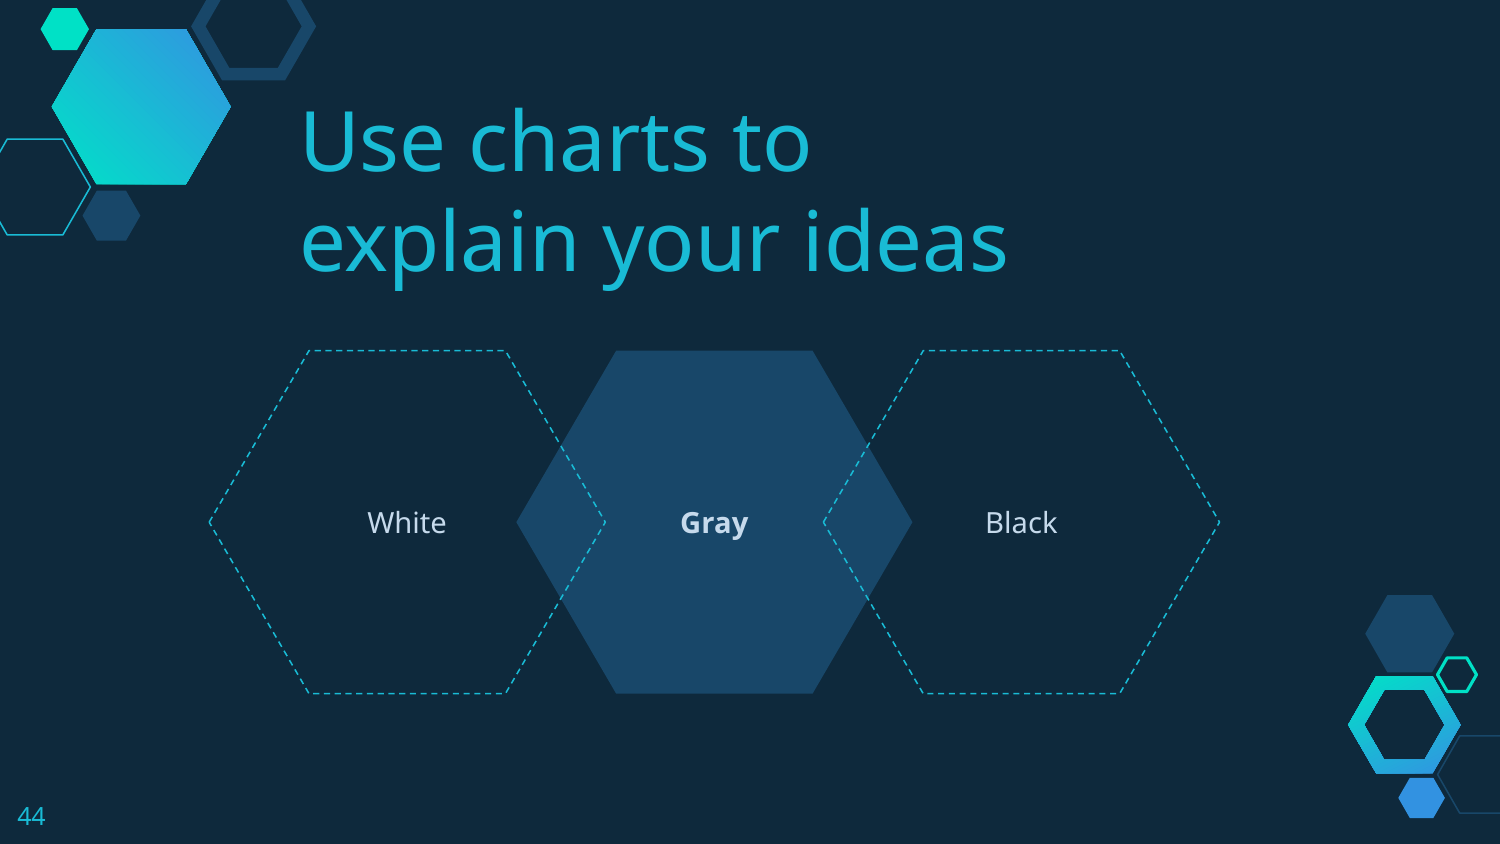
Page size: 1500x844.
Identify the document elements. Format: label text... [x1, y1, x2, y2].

text_box Black [823, 350, 1220, 694]
text_box Gray [561, 350, 868, 694]
slide_number 44 [2, 785, 93, 844]
title Use charts to explain your ideas [284, 197, 1096, 304]
text_box White [209, 350, 606, 694]
